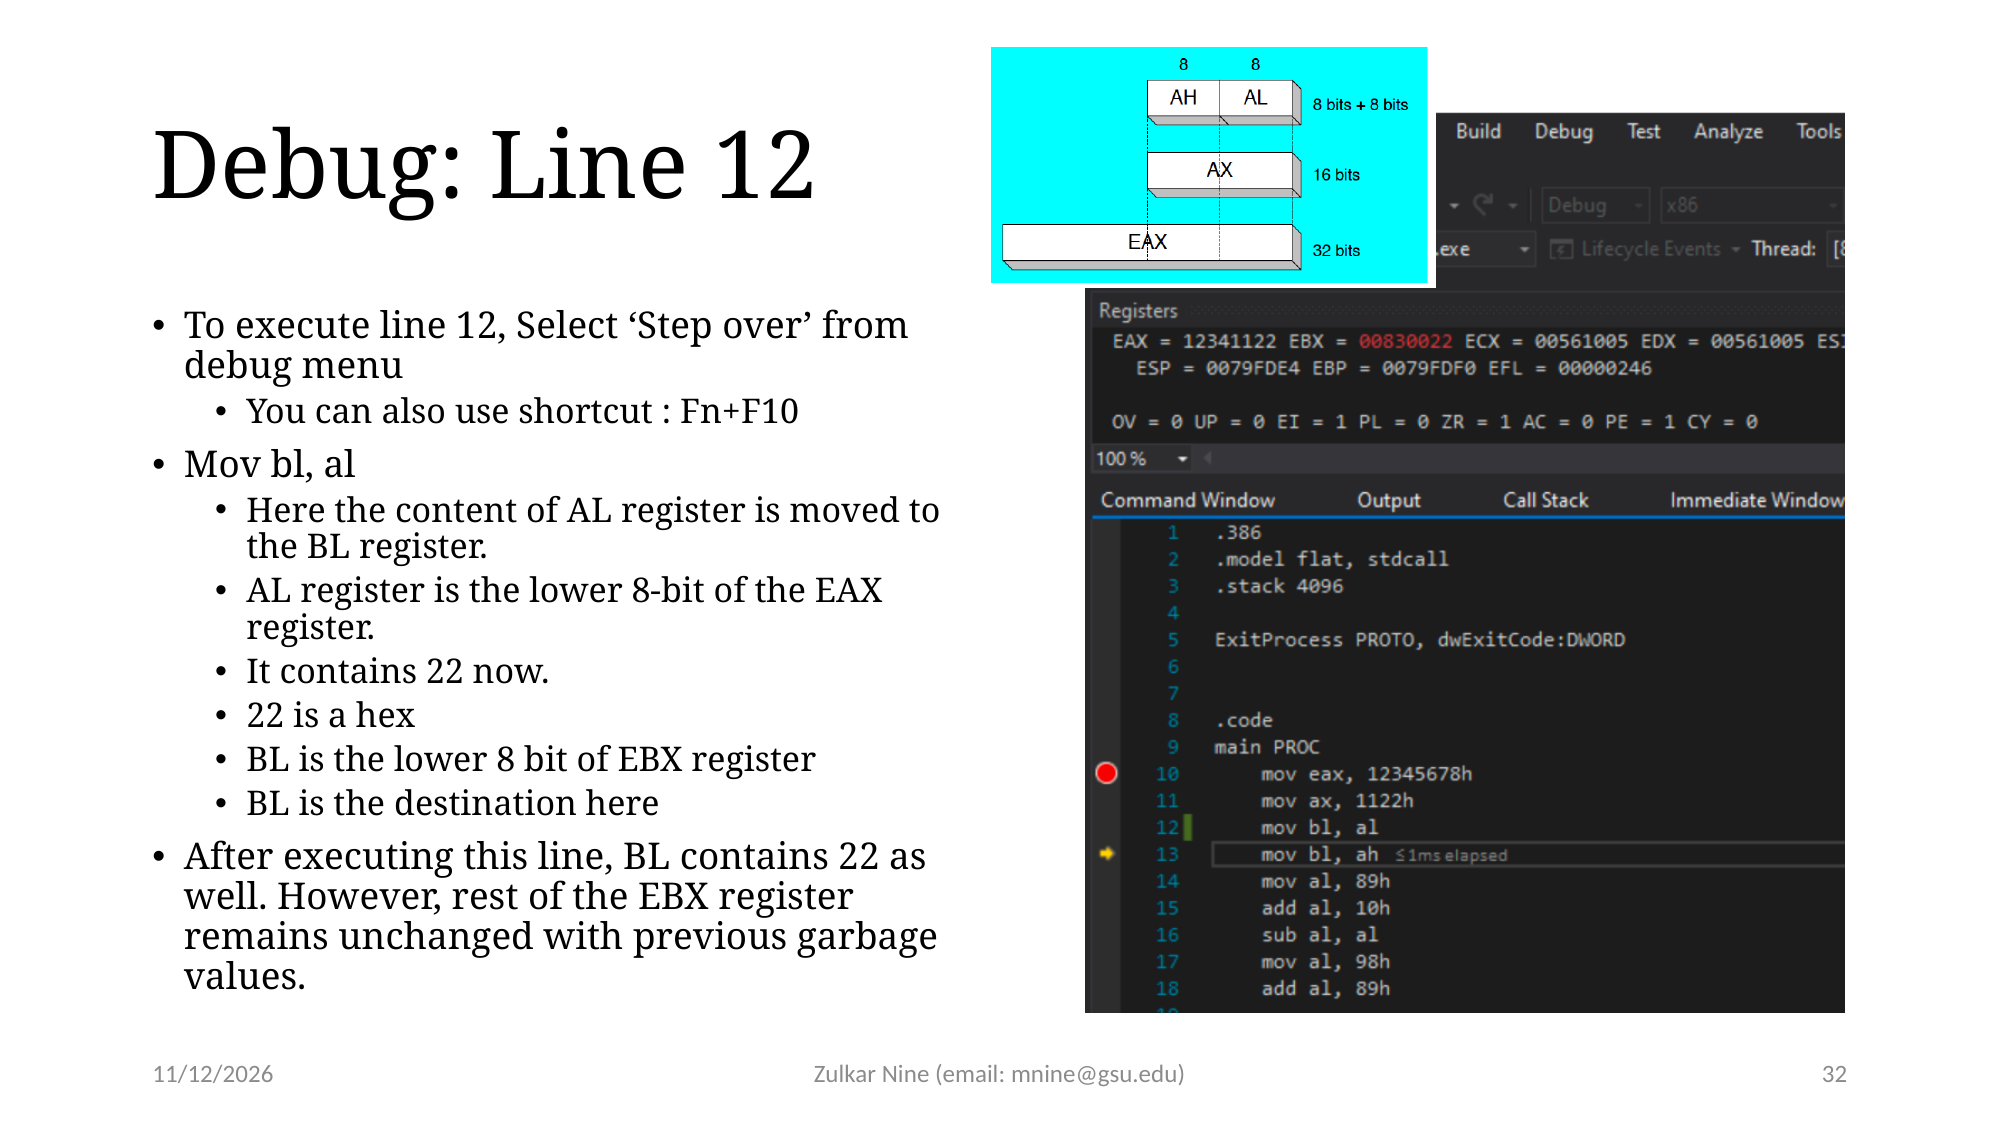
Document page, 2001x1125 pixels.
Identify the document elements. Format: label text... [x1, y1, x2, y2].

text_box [800, 126, 969, 247]
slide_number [137, 1042, 588, 1103]
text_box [922, 320, 1469, 829]
picture [985, 37, 1845, 1013]
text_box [949, 176, 1435, 366]
title Debug: Line 12 [137, 59, 985, 278]
list To execute line 12, Select ‘Step over’ from debug menu You can also use shortcut : Fn+F10 Mov bl, al Here the content of AL register is moved to the BL register. AL register is the lower 8-bit of the EAX register. It contains 22 now. 22 is a hex BL is the lower 8 bit of EBX register BL is the destination here After executing this line, BL contains 22 as well. However, rest of the EBX register remains unchanged with previous garbage values. [137, 299, 960, 1014]
footer Zulkar Nine (email: mnine@gsu.edu) [662, 1042, 1338, 1103]
title Debug: Line 12 [1436, 59, 1863, 278]
slide_number 32 [1412, 1042, 1863, 1103]
